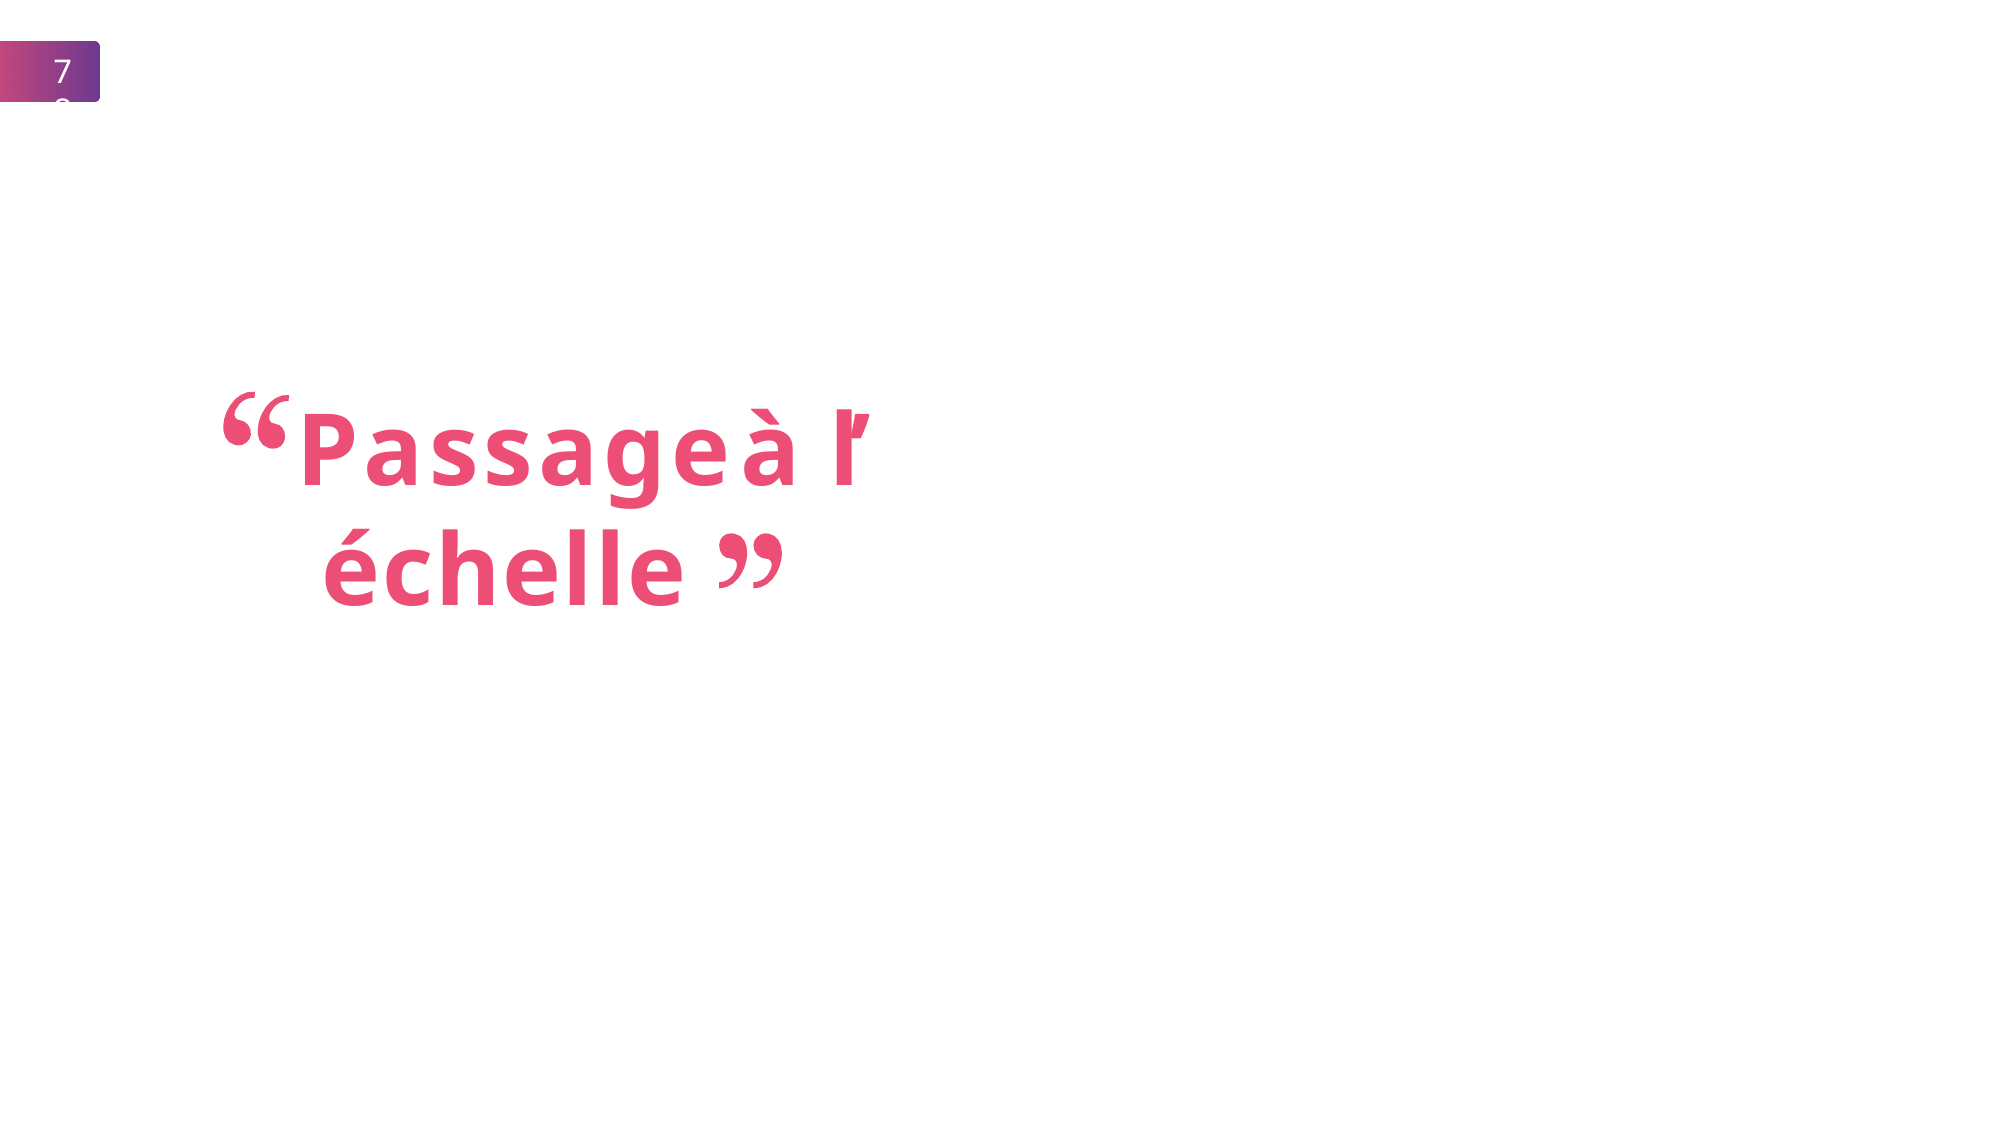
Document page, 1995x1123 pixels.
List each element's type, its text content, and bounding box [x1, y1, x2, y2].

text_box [0, 41, 782, 589]
title Passage à l’ échelle [294, 385, 868, 626]
